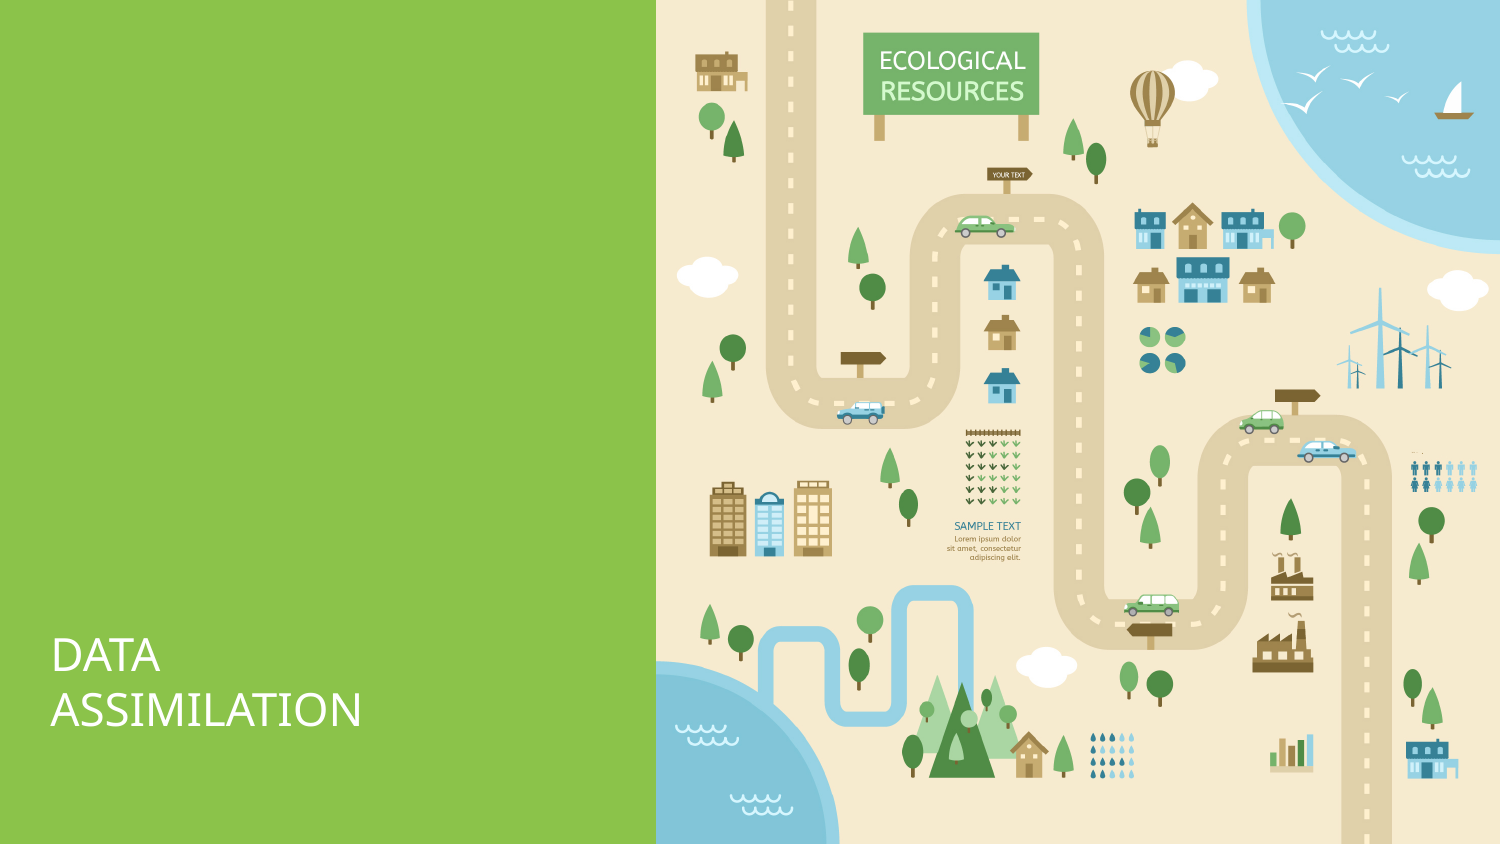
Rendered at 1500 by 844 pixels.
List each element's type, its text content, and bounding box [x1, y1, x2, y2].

text_box DATA ASSIMILATION [35, 618, 398, 736]
picture [655, 0, 1500, 844]
